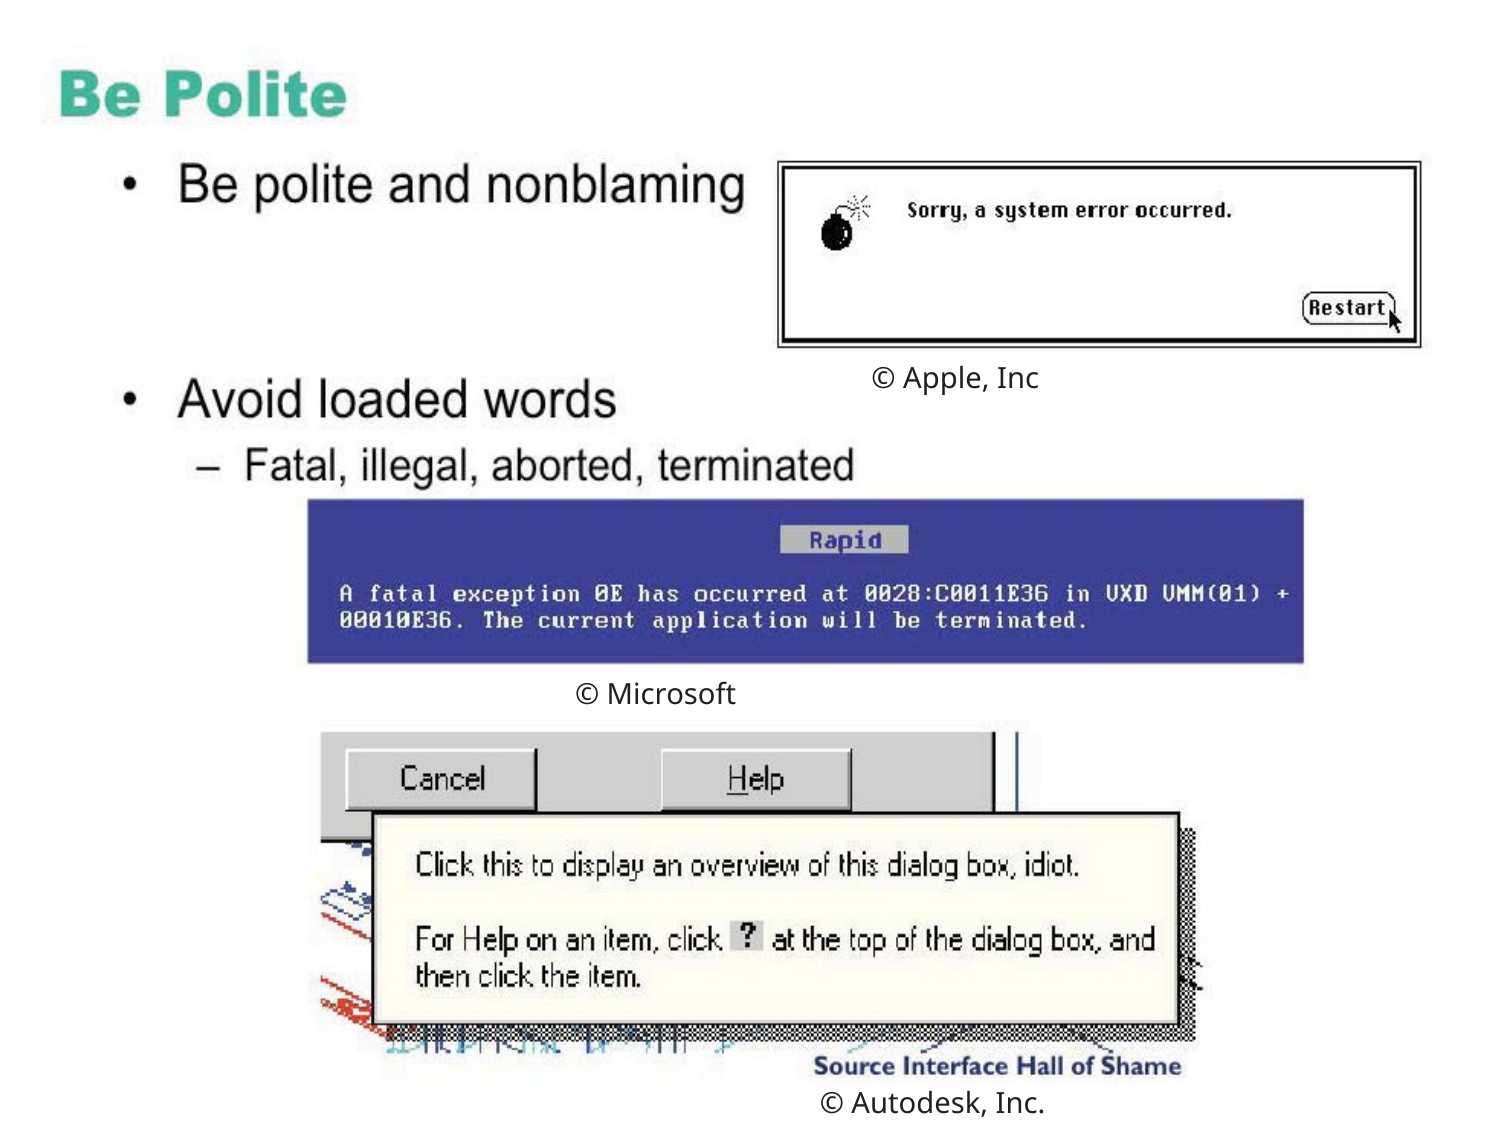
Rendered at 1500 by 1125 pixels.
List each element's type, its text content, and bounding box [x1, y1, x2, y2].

text_box © Apple, Inc [866, 359, 1344, 395]
text_box © Microsoft [570, 675, 1032, 711]
text_box [0, 0, 1498, 1123]
text_box © Autodesk, Inc. [815, 1084, 1344, 1120]
